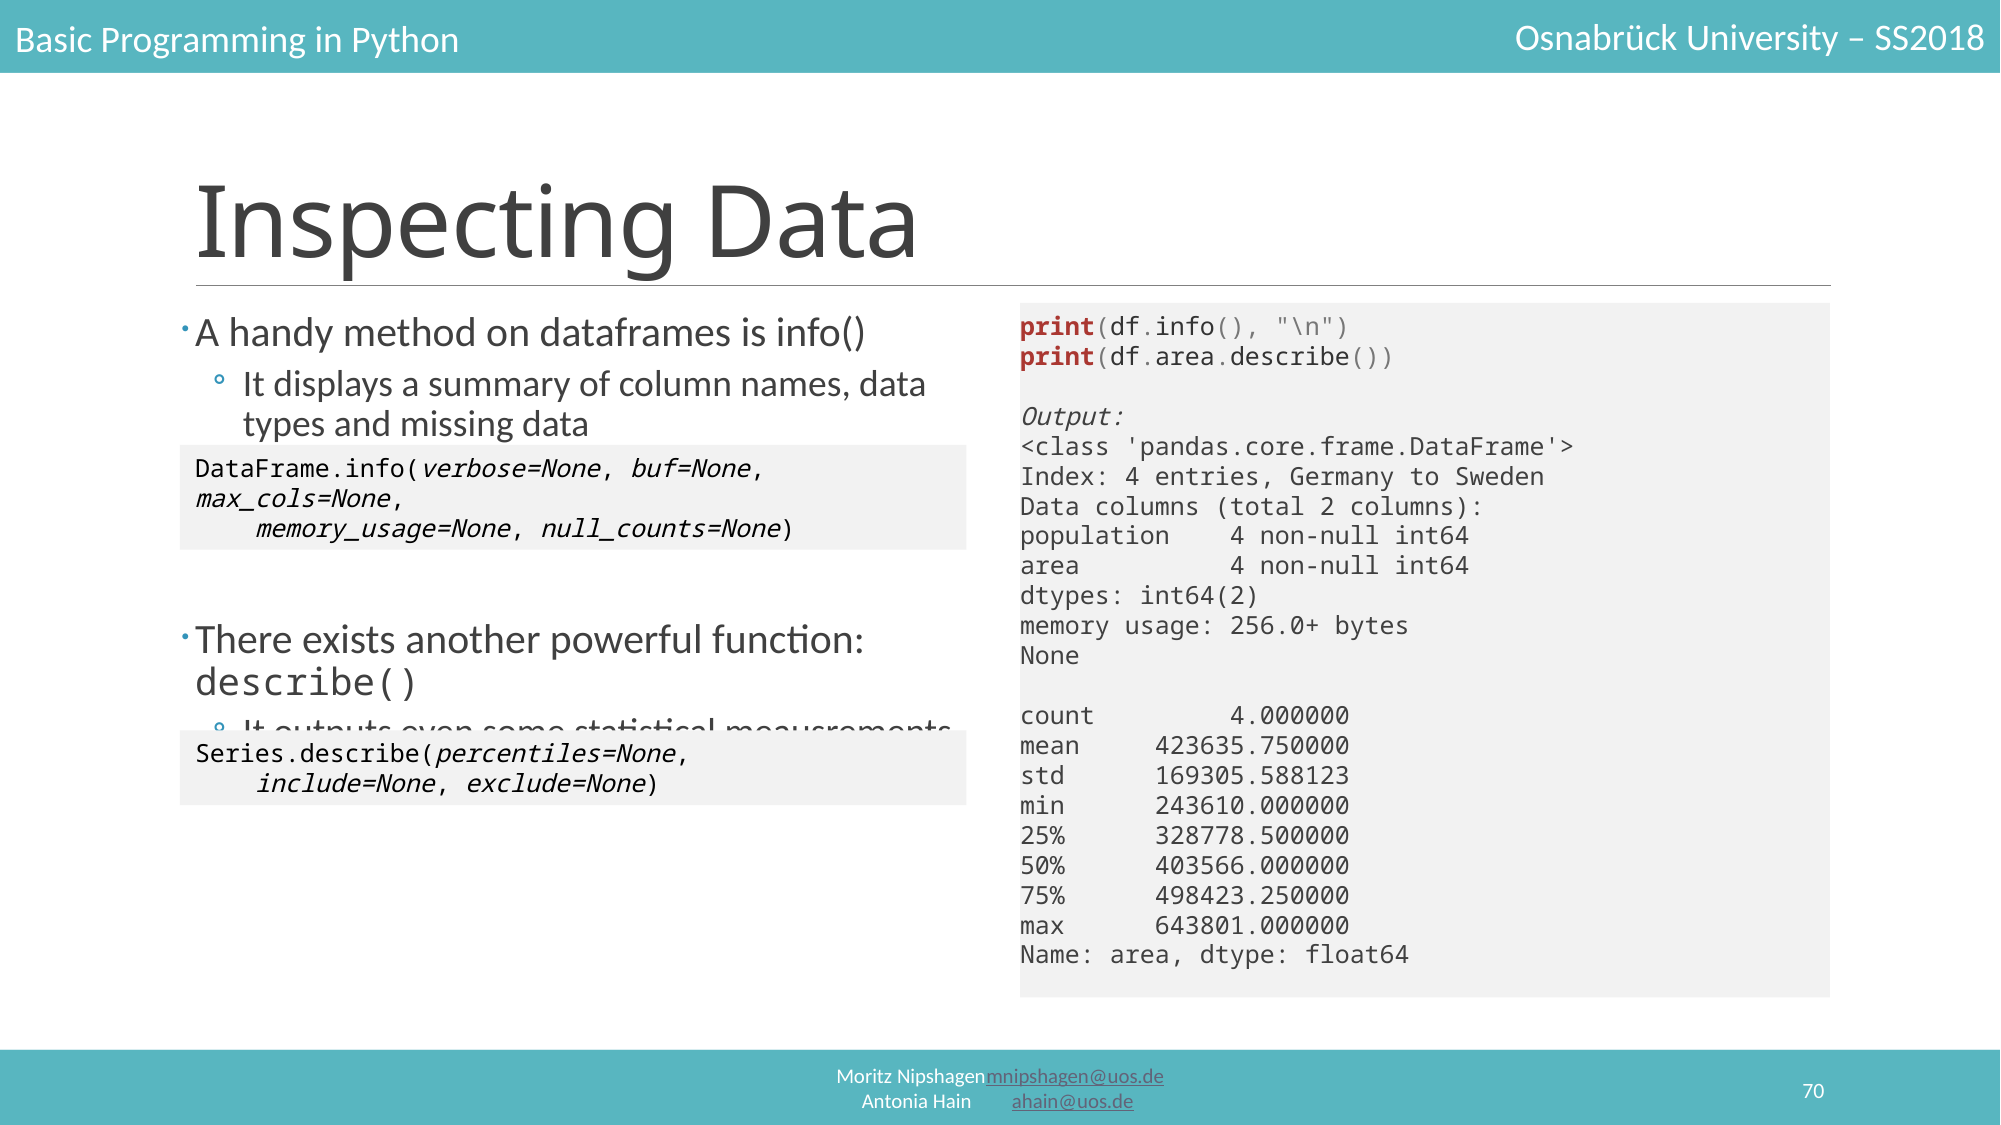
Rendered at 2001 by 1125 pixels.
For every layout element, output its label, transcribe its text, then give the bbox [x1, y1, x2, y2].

list A handy method on dataframes is info() It displays a summary of column names, data types and missing data There exists another powerful function: describe() It outputs even some statistical meausrements [180, 302, 990, 963]
slide_number 70 [1624, 1059, 1840, 1120]
list print(df.info(), "\n") print(df.area.describe()) Output: <class 'pandas.core.frame.DataFrame'> Index: 4 entries, Germany to Sweden Data columns (total 2 columns): population 4 non-null int64 area 4 non-null int64 dtypes: int64(2) memory usage: 256.0+ bytes None count 4.000000 mean 423635.750000 std 169305.588123 min 243610.000000 25% 328778.500000 50% 403566.000000 75% 498423.250000 max 643801.000000 Name: area, dtype: float64 [1020, 302, 1830, 998]
text_box Series.describe(percentiles=None, include=None, exclude=None) [179, 730, 967, 806]
title Inspecting Data [180, 162, 1830, 285]
text_box DataFrame.info(verbose=None, buf=None, max_cols=None, memory_usage=None, null_counts=None) [179, 444, 967, 550]
